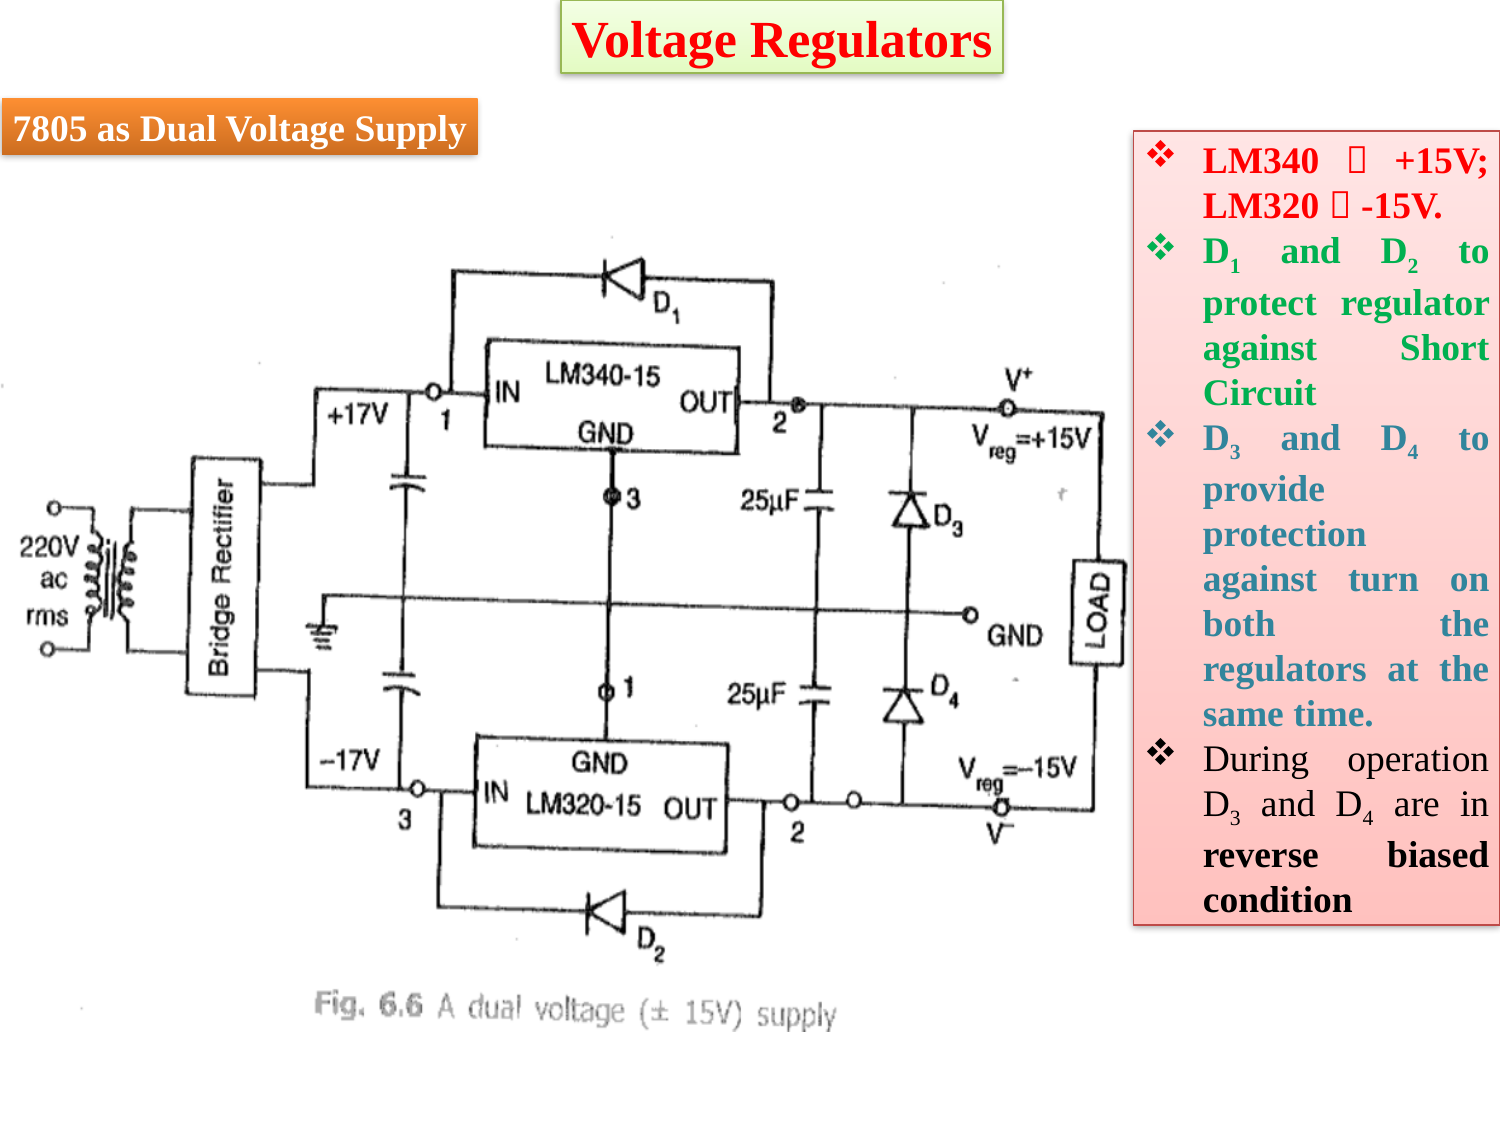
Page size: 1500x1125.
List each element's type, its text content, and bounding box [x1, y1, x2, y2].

text_box Voltage Regulators [560, 0, 1004, 74]
text_box LM340  +15V; LM320  -15V. D1 and D2 to protect regulator against Short Circuit D3 and D4 to provide protection against turn on both the regulators at the same time. During operation D3 and D4 are in reverse biased condition [1133, 130, 1500, 926]
text_box 7805 as Dual Voltage Supply [2, 98, 478, 155]
picture [0, 233, 1152, 1032]
